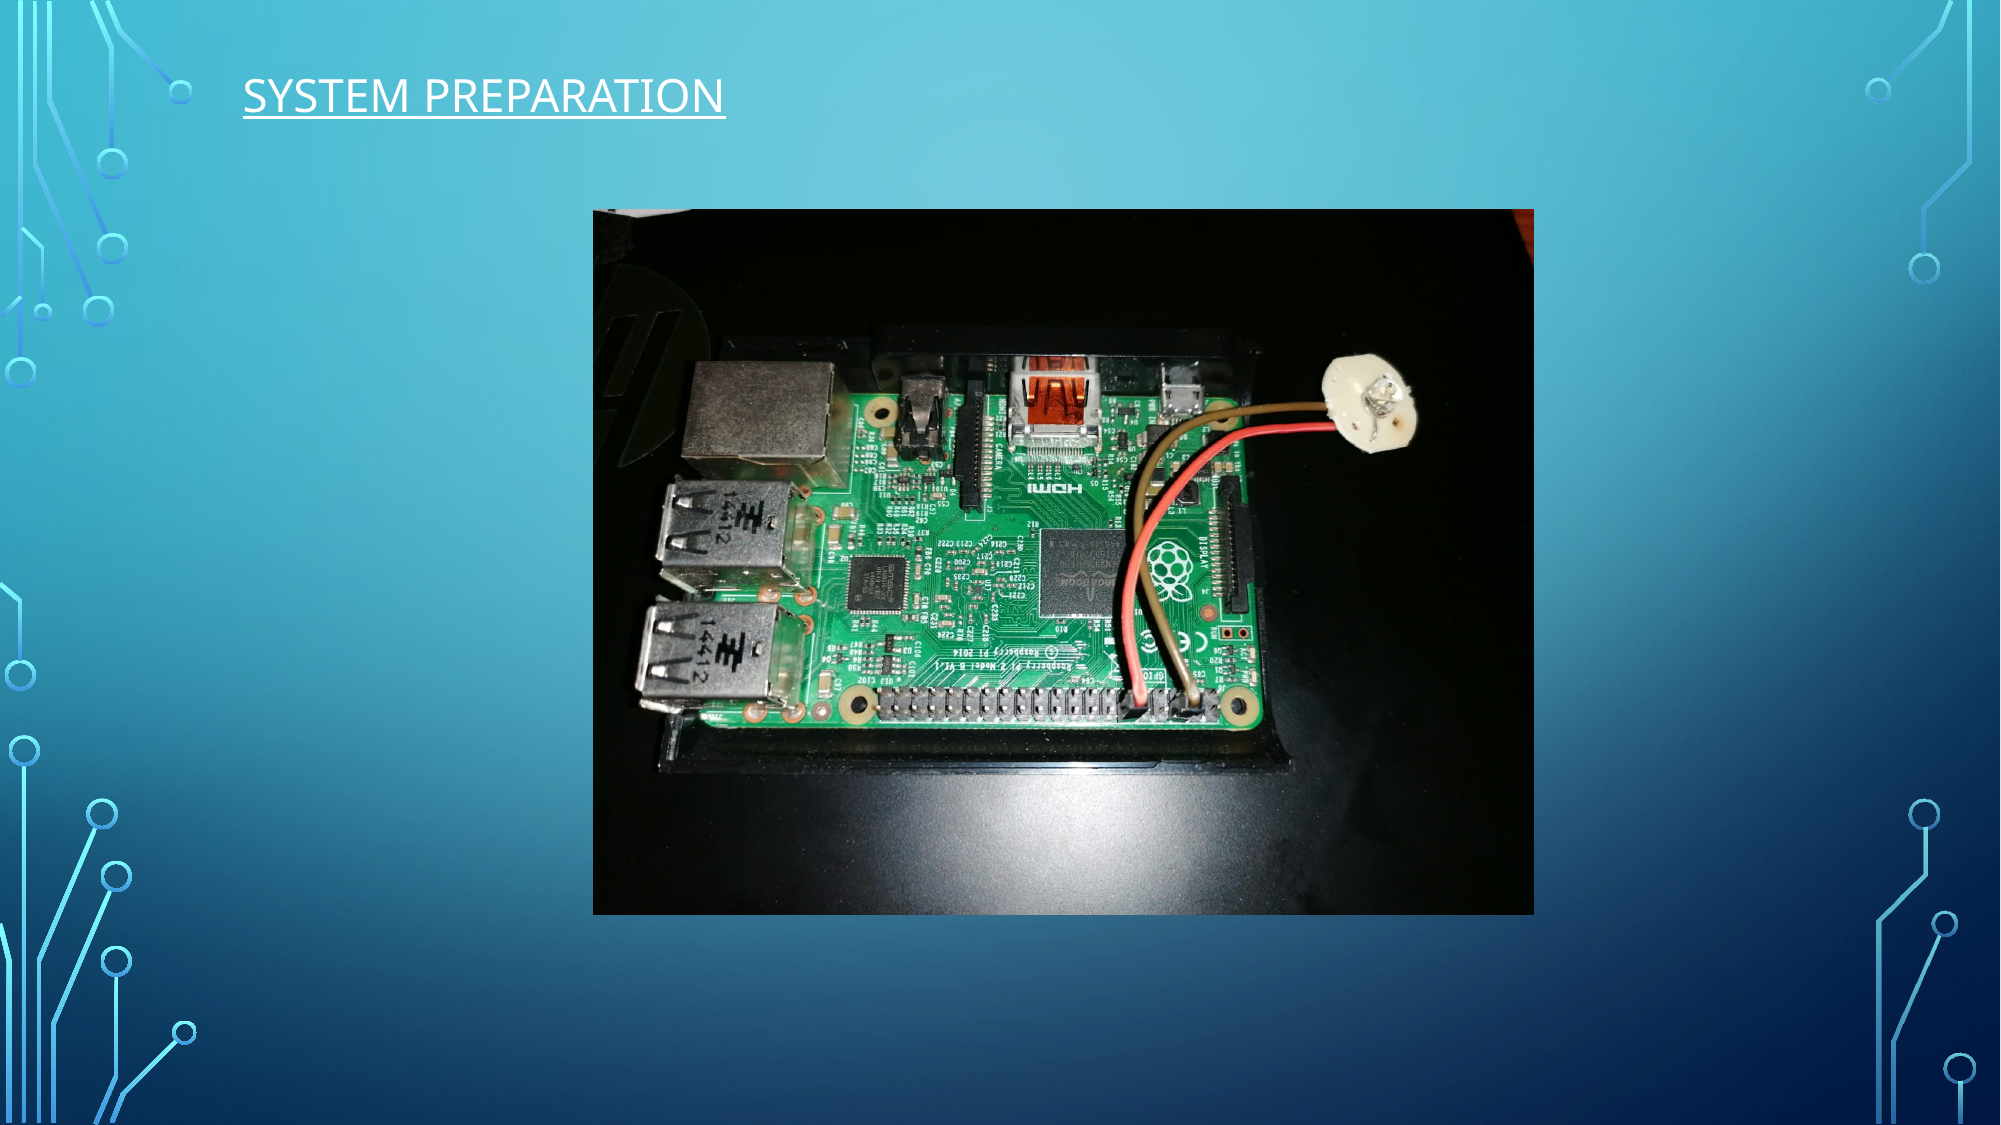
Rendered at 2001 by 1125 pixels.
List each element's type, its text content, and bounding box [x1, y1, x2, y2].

text_box System preparation [228, 65, 1847, 160]
picture [592, 209, 1534, 916]
